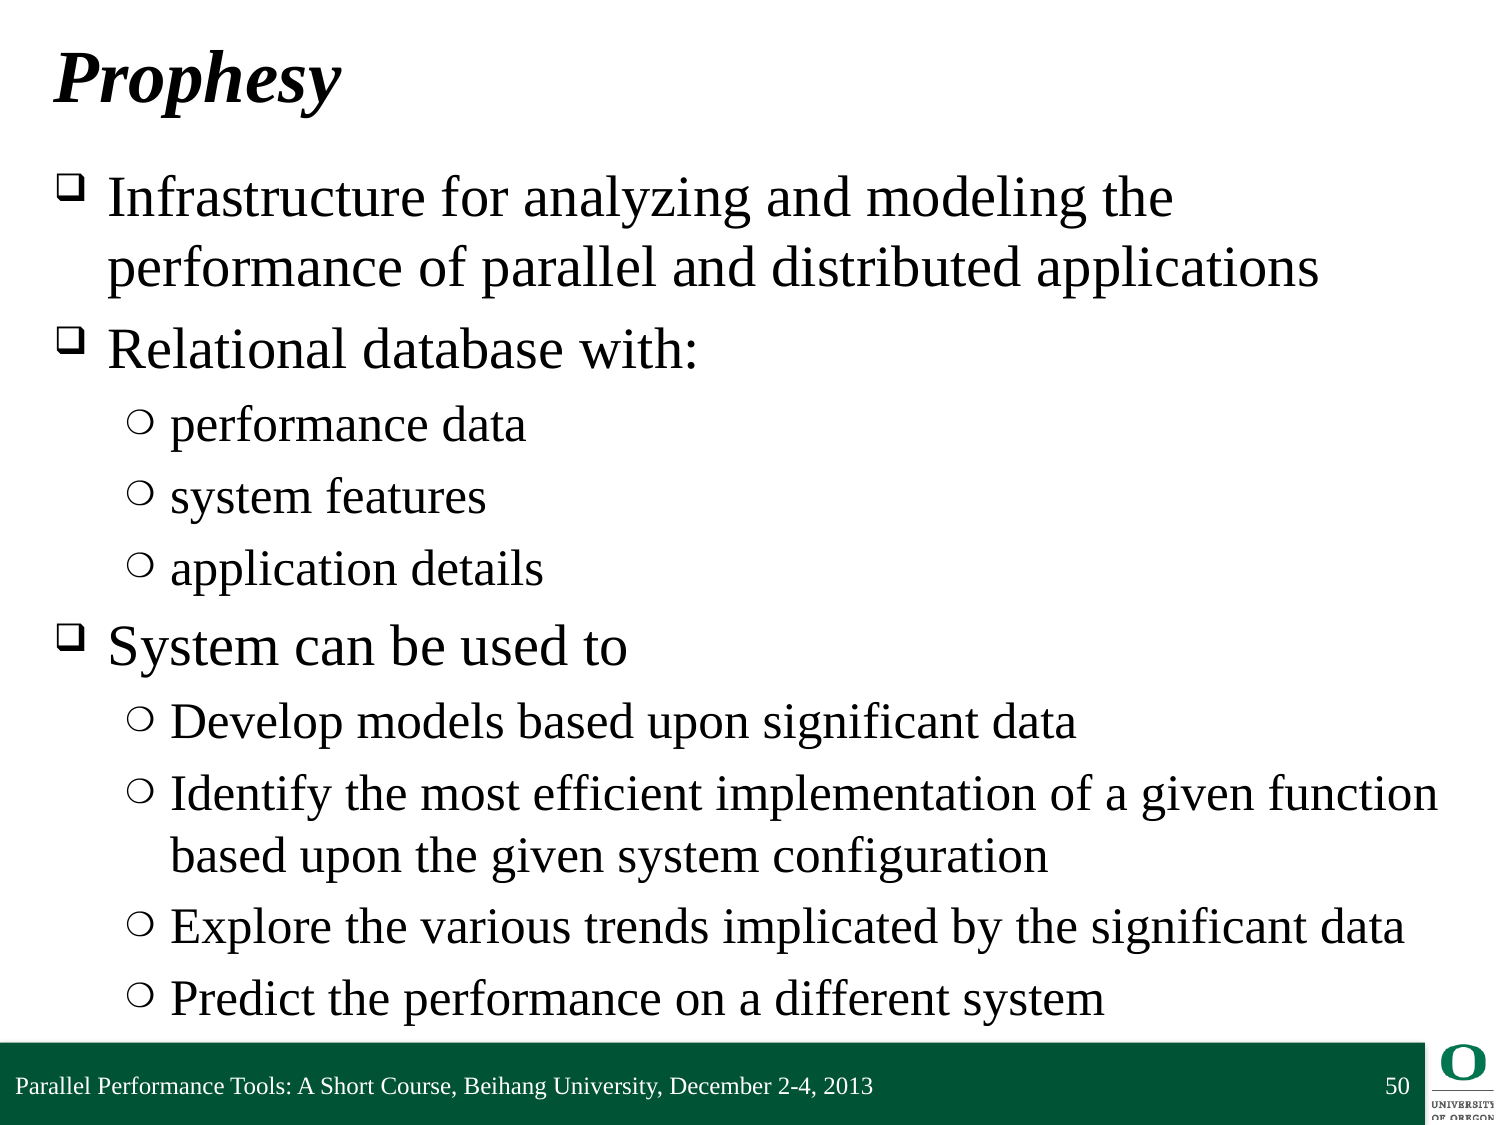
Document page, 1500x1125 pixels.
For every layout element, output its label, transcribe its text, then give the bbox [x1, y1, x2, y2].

footer Parallel Performance Tools: A Short Course, Beihang University, December 2-4, 2013 [0, 1044, 988, 1125]
title Prophesy [39, 0, 1500, 145]
list Infrastructure for analyzing and modeling the performance of parallel and distributed applications Relational database with: performance data system features application details System can be used to Develop models based upon significant data Identify the most efficient implementation of a given function based upon the given system configuration Explore the various trends implicated by the significant data Predict the performance on a different system [39, 149, 1500, 1046]
slide_number 50 [1074, 1044, 1425, 1125]
